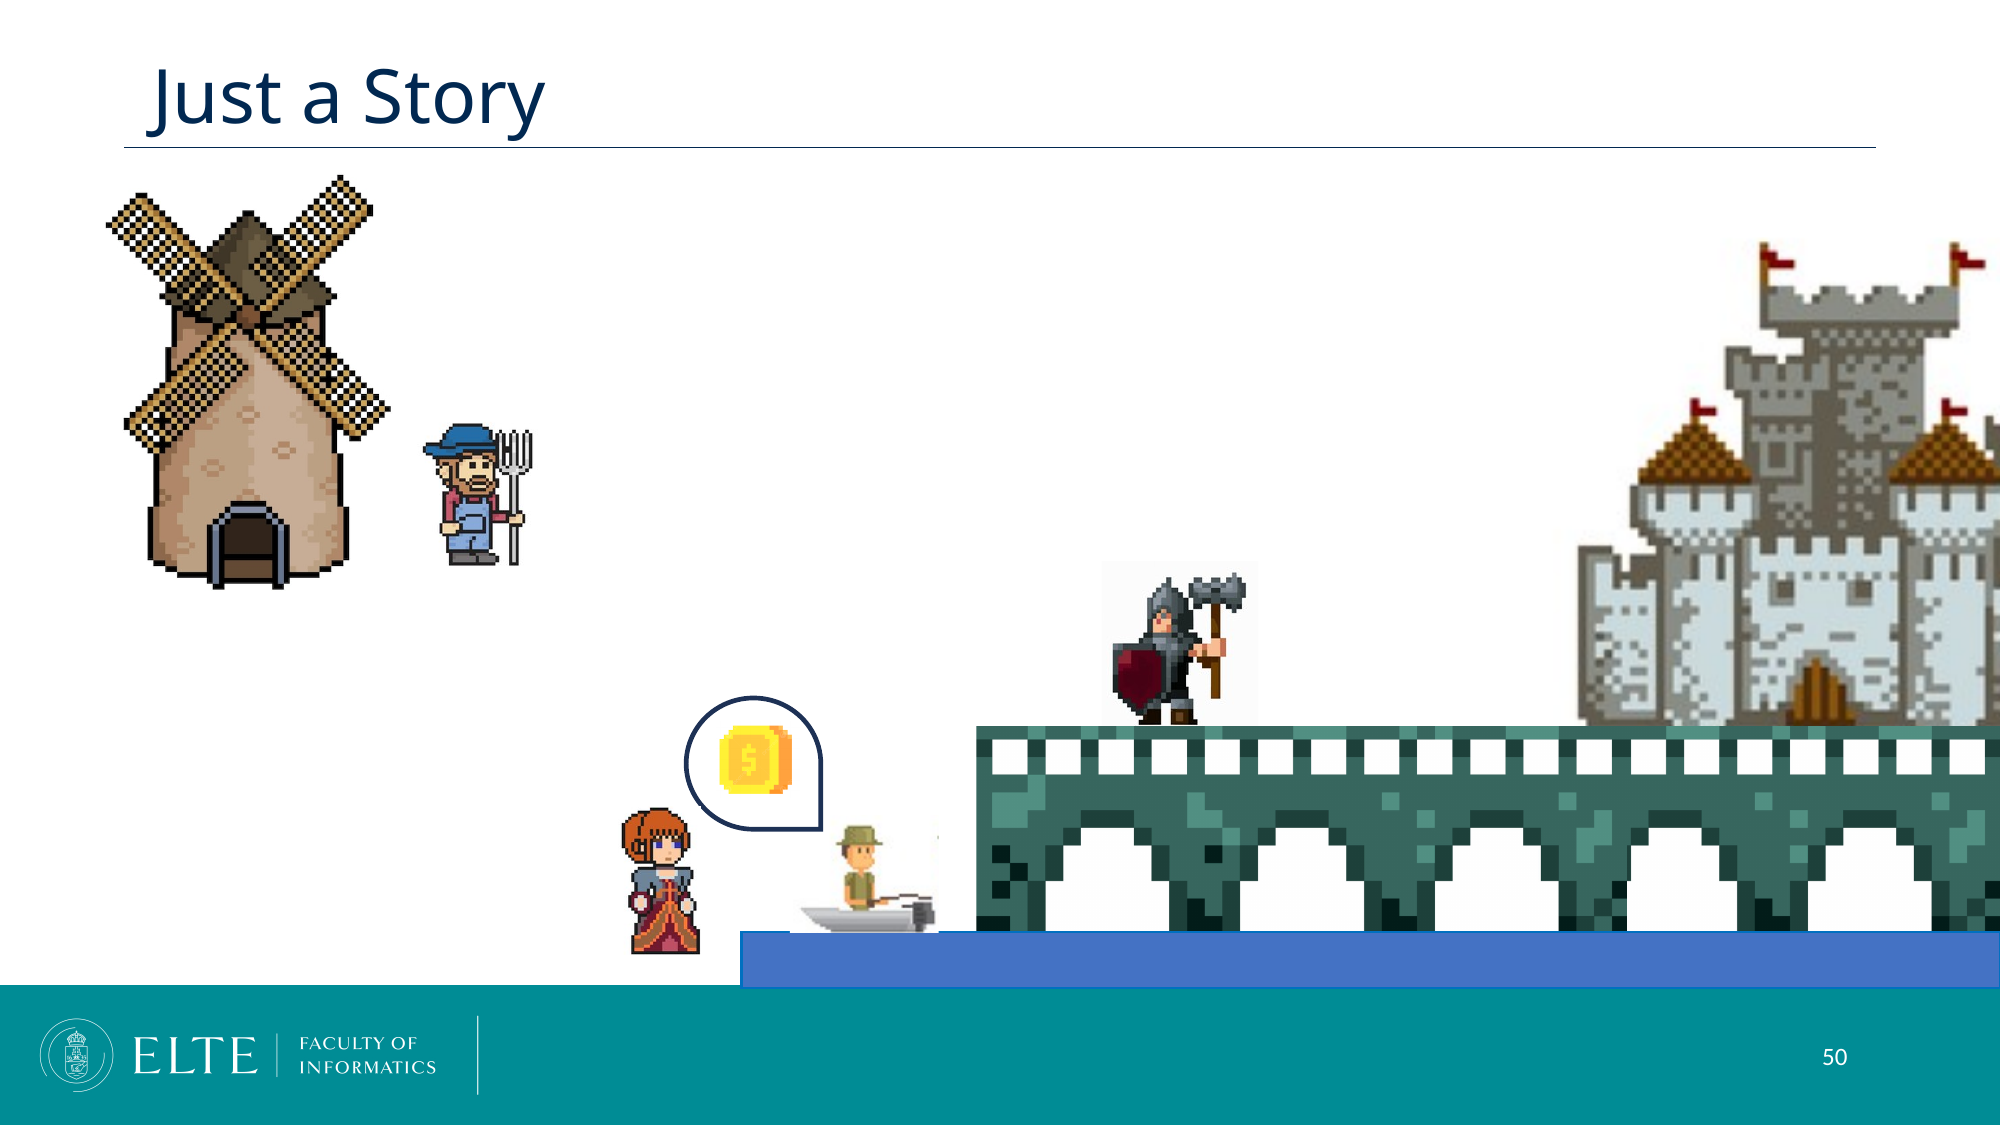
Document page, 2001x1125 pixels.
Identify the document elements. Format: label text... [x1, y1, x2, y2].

picture [716, 721, 800, 798]
picture [789, 814, 939, 933]
picture [1101, 561, 1259, 725]
text_box [685, 696, 822, 831]
text_box [740, 931, 2000, 989]
picture [95, 166, 401, 592]
picture [407, 416, 544, 571]
picture [614, 806, 701, 955]
title Just a Story [137, 29, 1863, 148]
slide_number 50 [1563, 1026, 1863, 1085]
picture [1514, 237, 2000, 725]
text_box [976, 725, 2000, 949]
picture [0, 985, 2000, 1125]
